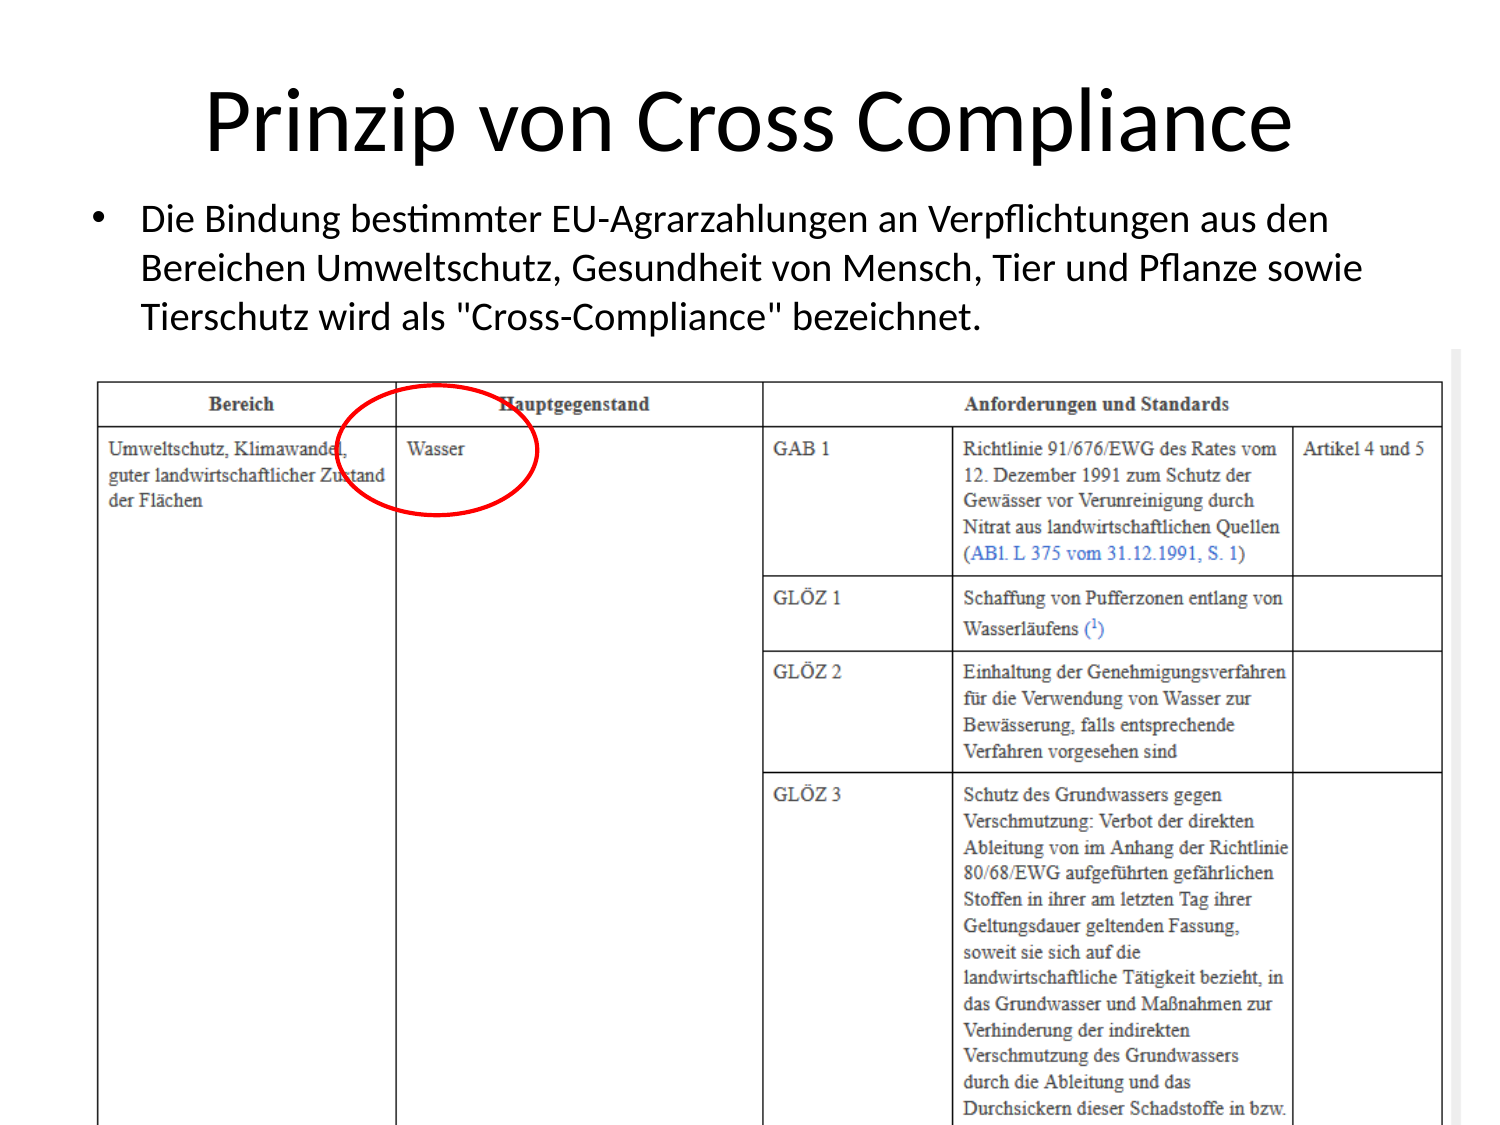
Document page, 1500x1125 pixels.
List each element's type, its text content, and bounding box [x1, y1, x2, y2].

list Die Bindung bestimmter EU-Agrarzahlungen an Verpflichtungen aus den Bereichen Umweltschutz, Gesundheit von Mensch, Tier und Pflanze sowie Tierschutz wird als "Cross-Compliance" bezeichnet. [76, 184, 1427, 348]
title Prinzip von Cross Compliance [75, 20, 1425, 209]
picture [72, 349, 1465, 1125]
